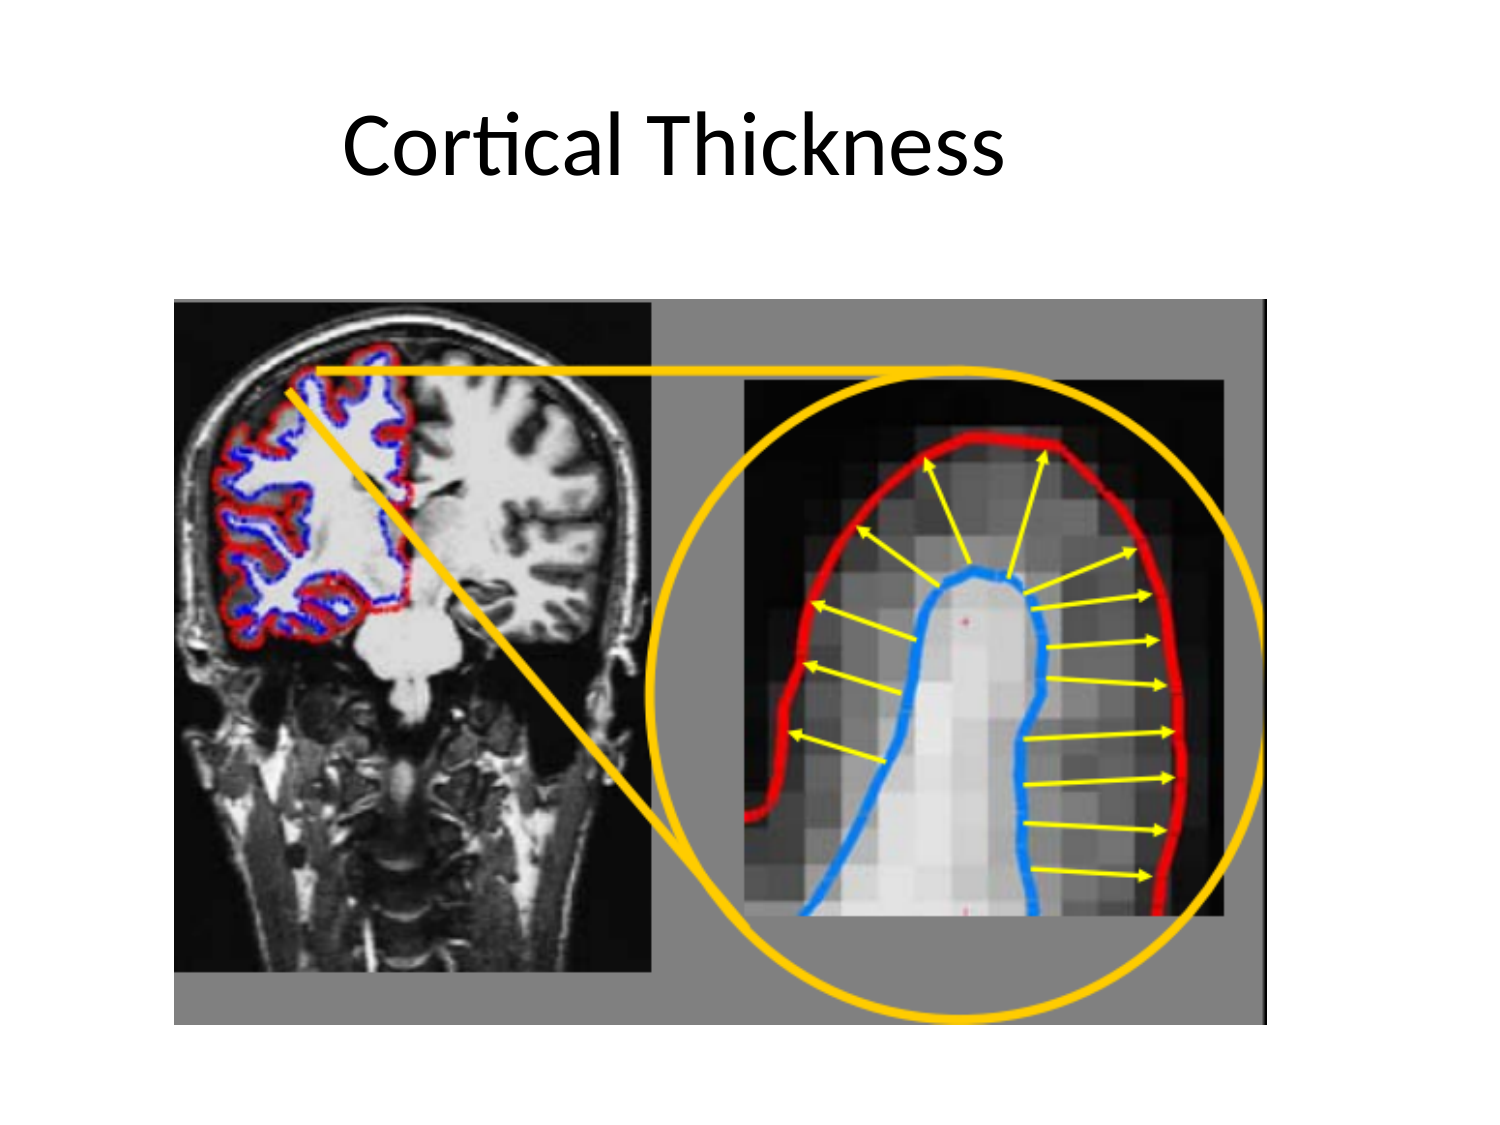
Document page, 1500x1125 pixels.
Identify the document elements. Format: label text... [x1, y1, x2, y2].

picture [174, 299, 1267, 1025]
title Cortical Thickness [0, 45, 1350, 233]
